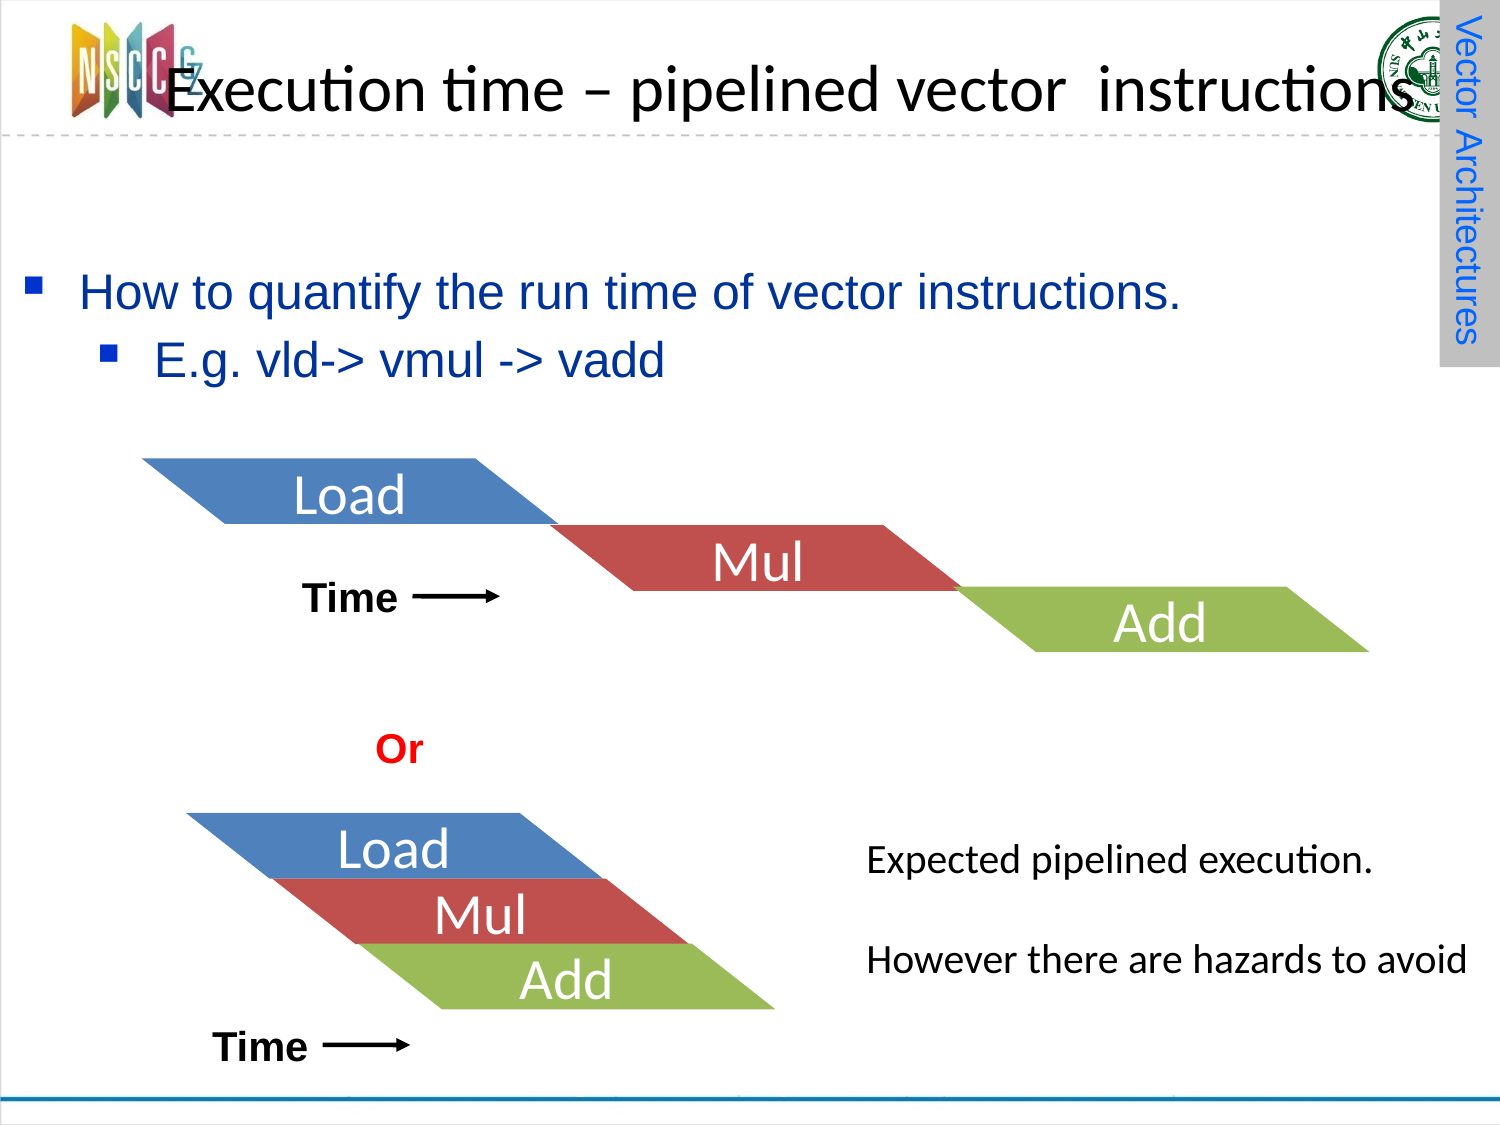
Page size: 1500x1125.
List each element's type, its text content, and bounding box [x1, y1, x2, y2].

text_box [286, 563, 501, 629]
text_box [1439, 0, 1500, 368]
text_box Vector Architectures [1446, 13, 1493, 351]
text_box Mul [549, 525, 961, 591]
title Execution time – pipelined vector instructions [111, 0, 1439, 180]
picture [0, 0, 1500, 1125]
text_box Add [358, 943, 776, 1010]
text_box How to quantify the run time of vector instructions. E.g. vld-> vmul -> vadd [20, 251, 1432, 388]
text_box Mul [272, 878, 688, 945]
text_box Or [360, 714, 439, 780]
text_box Load [141, 458, 559, 524]
text_box Add [952, 586, 1370, 653]
text_box Load [185, 812, 603, 879]
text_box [196, 1011, 411, 1078]
text_box Expected pipelined execution. However there are hazards to avoid [851, 824, 1484, 990]
